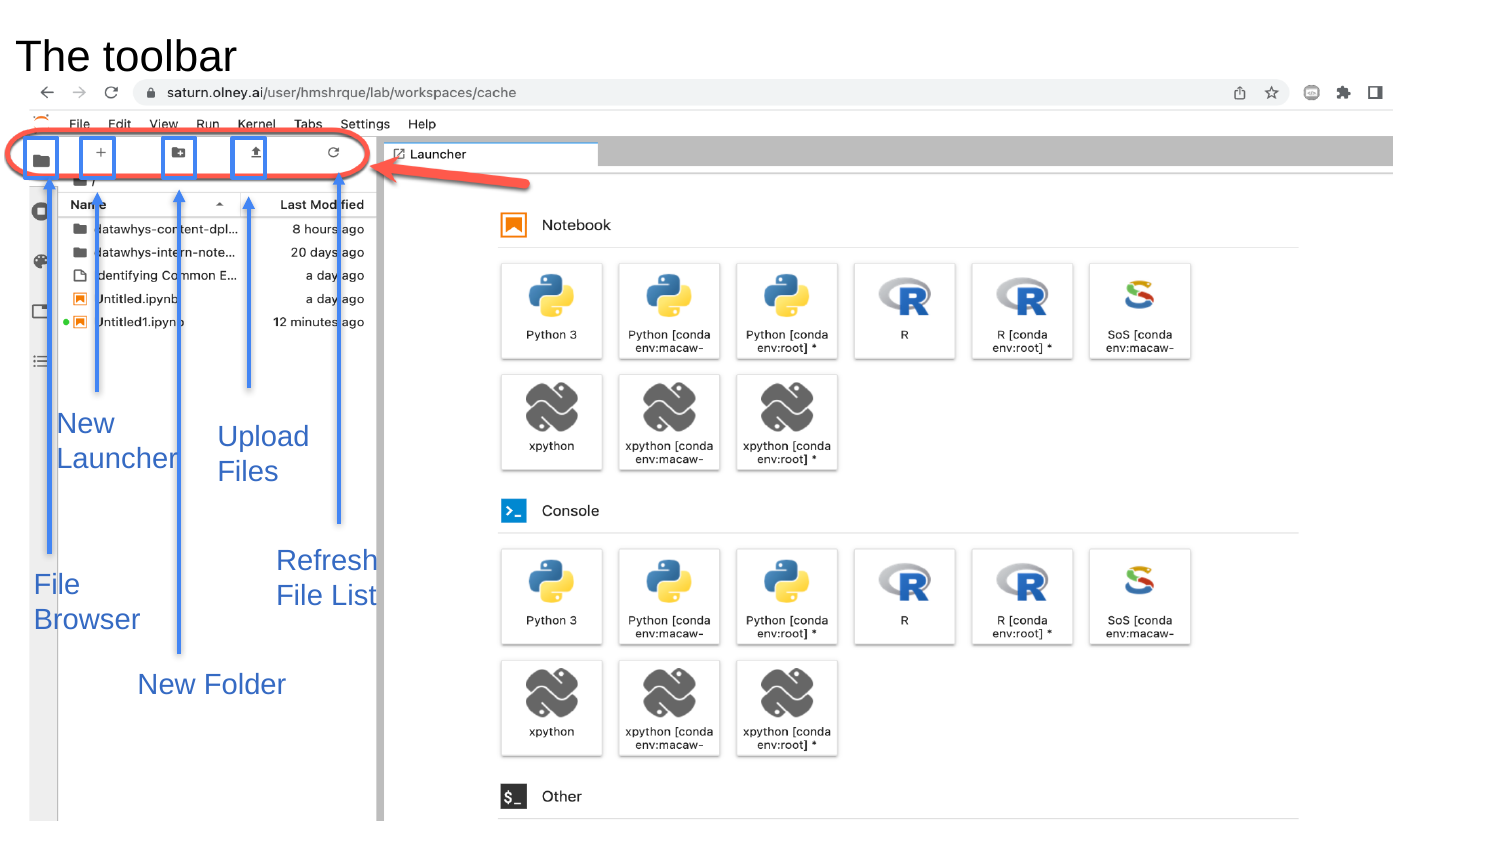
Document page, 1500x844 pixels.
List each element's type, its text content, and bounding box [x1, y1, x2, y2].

picture [4, 79, 1394, 821]
title The toolbar [0, 16, 1399, 97]
